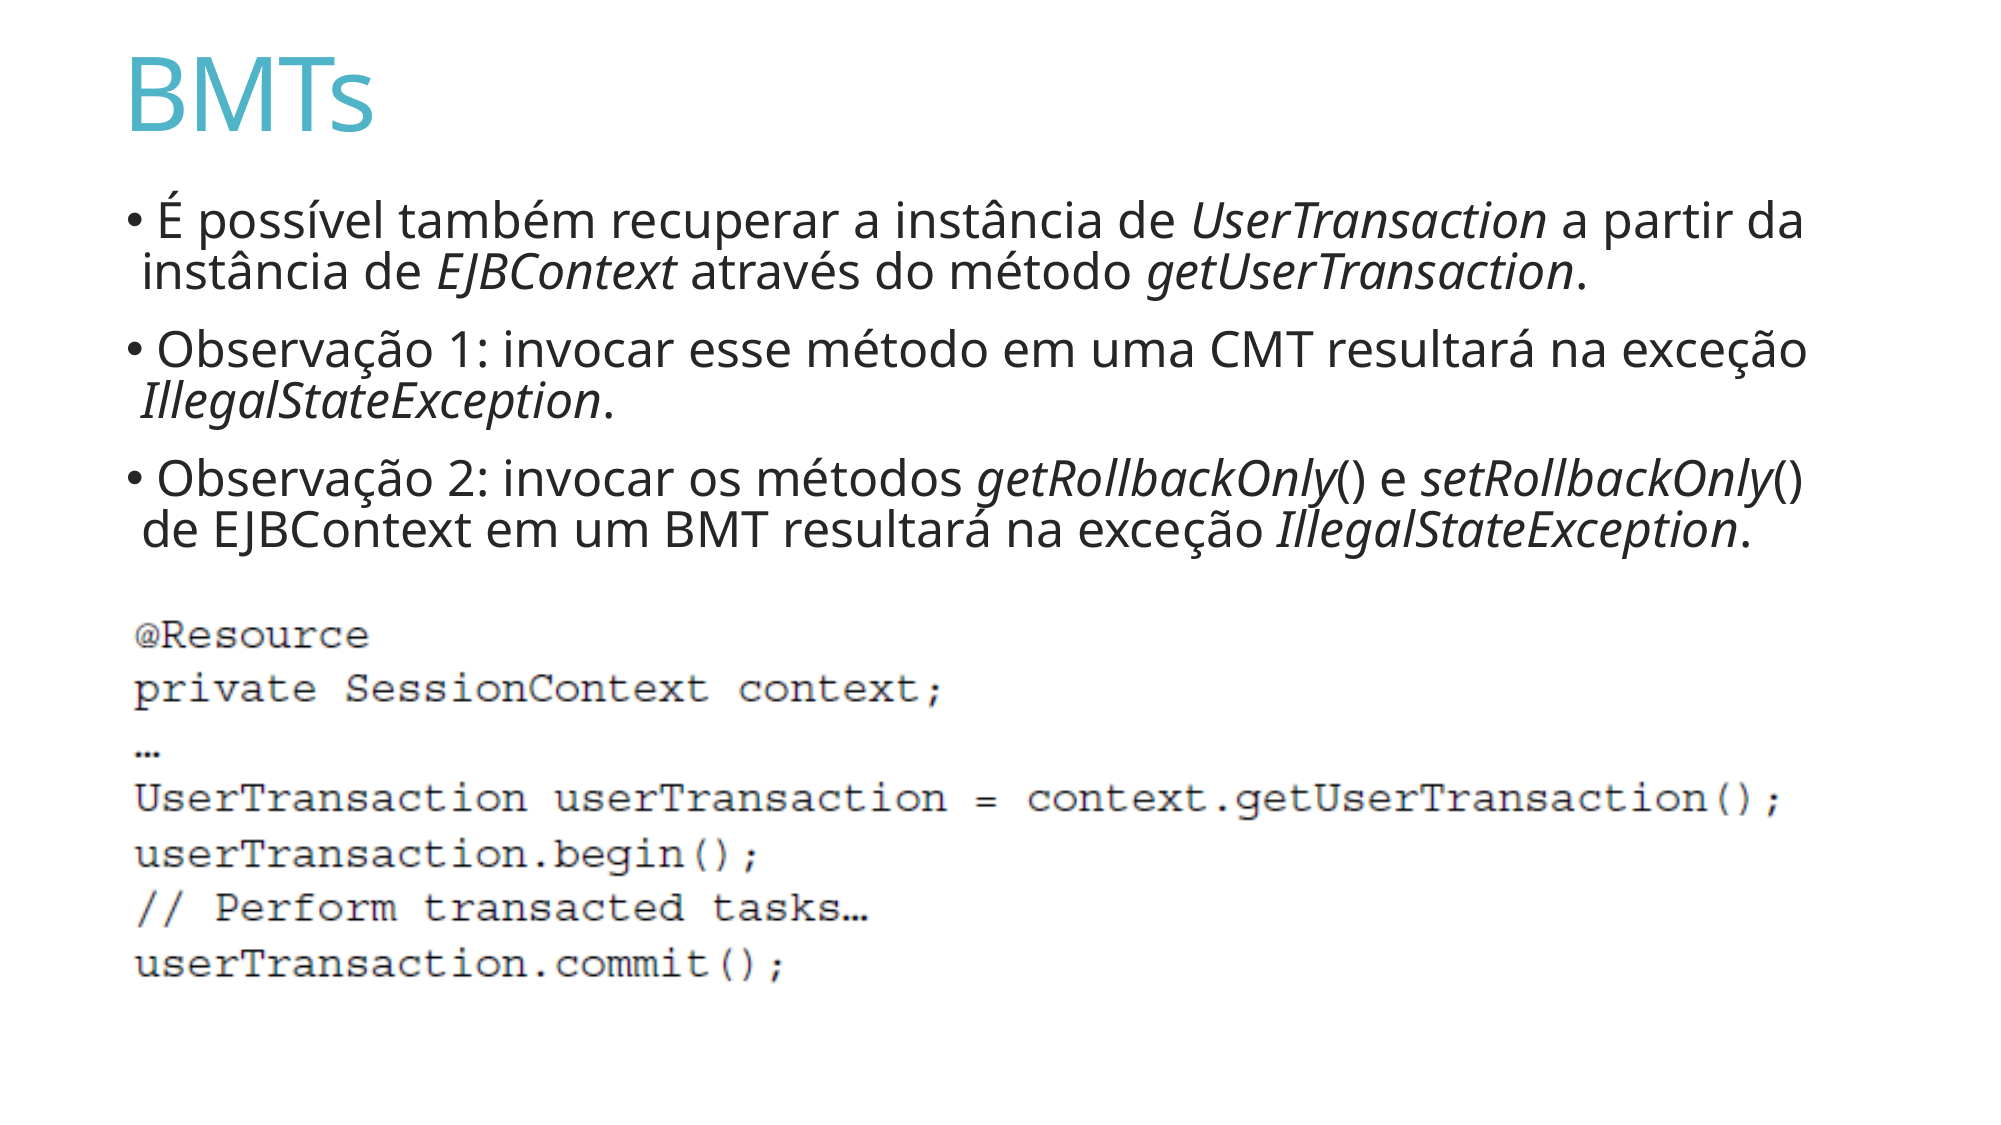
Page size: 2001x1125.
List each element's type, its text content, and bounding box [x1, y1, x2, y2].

title BMTs [107, 39, 1876, 161]
list É possível também recuperar a instância de UserTransaction a partir da instância de EJBContext através do método getUserTransaction. Observação 1: invocar esse método em uma CMT resultará na exceção IllegalStateException. Observação 2: invocar os métodos getRollbackOnly() e setRollbackOnly() de EJBContext em um BMT resultará na exceção IllegalStateException. [111, 190, 1876, 579]
picture [125, 608, 1797, 996]
